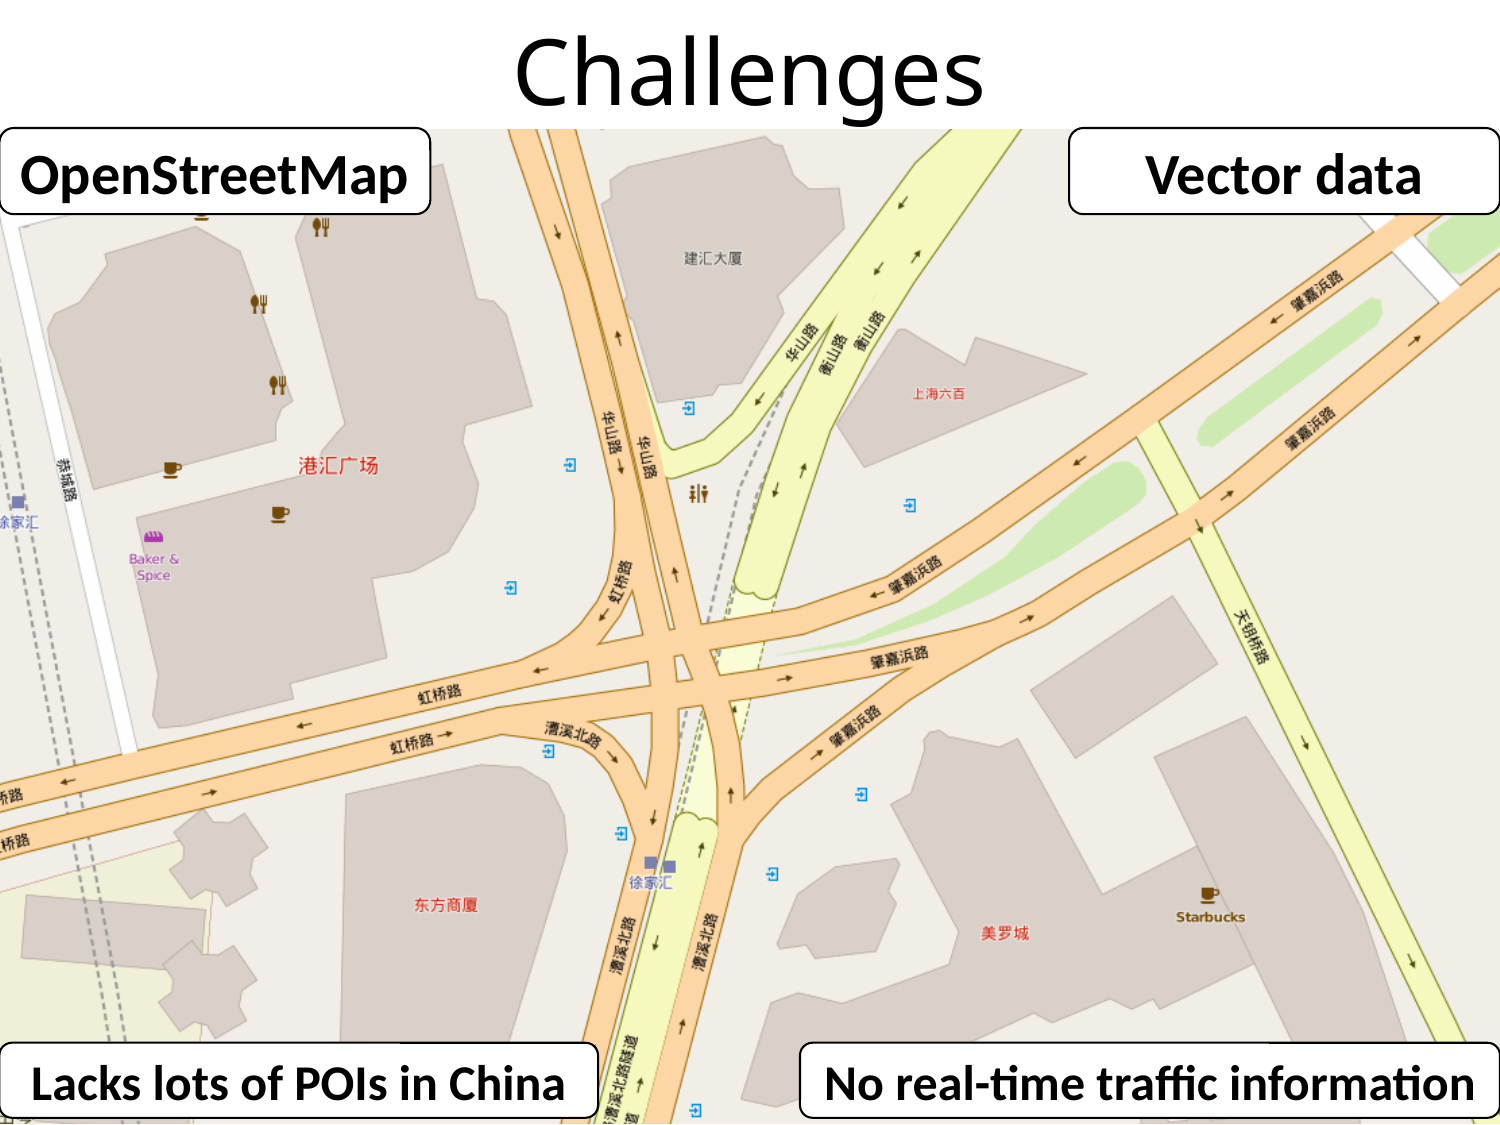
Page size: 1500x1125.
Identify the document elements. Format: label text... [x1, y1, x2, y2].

picture [0, 129, 1500, 1124]
title Challenges [103, 0, 1397, 129]
